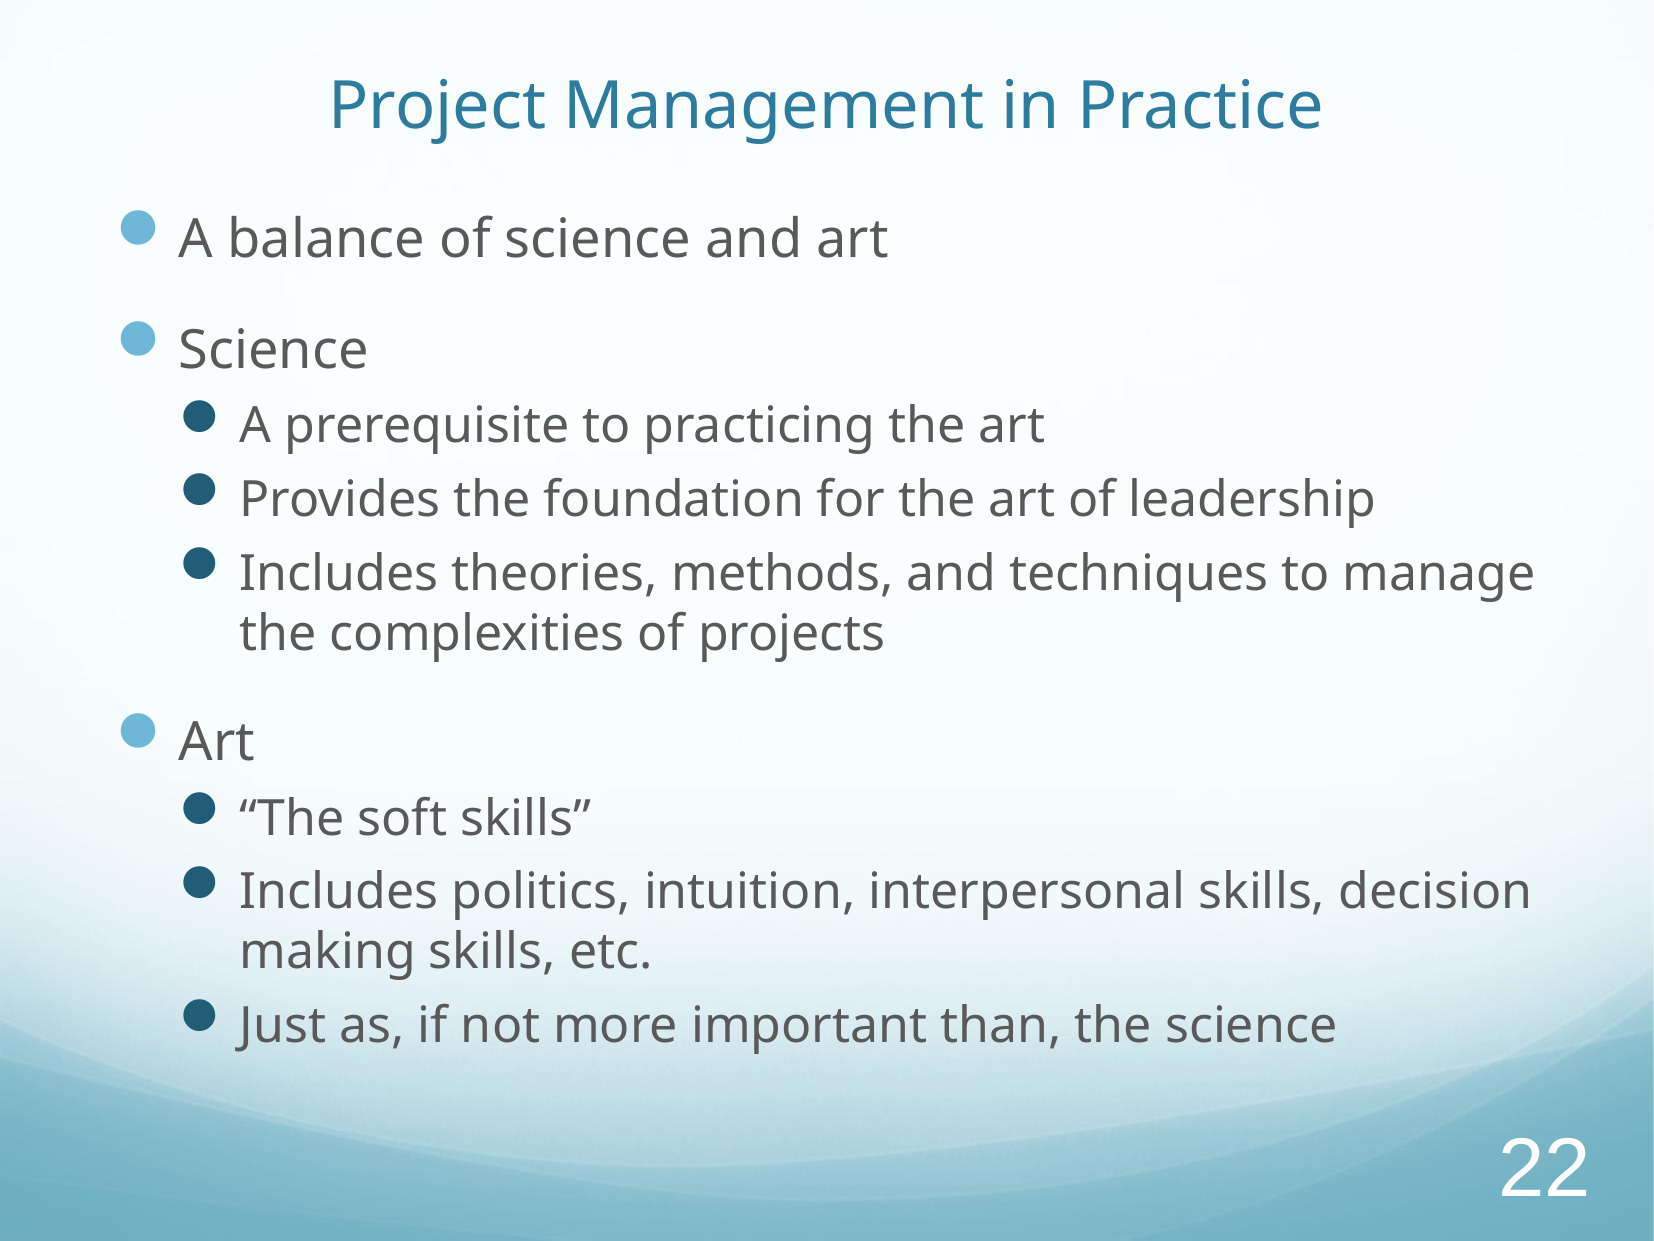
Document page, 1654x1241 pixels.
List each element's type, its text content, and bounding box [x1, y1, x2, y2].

title Project Management in Practice [0, 0, 1654, 151]
list A balance of science and art Science A prerequisite to practicing the art Provides the foundation for the art of leadership Includes theories, methods, and techniques to manage the complexities of projects Art “The soft skills” Includes politics, intuition, interpersonal skills, decision making skills, etc. Just as, if not more important than, the science [99, 195, 1554, 981]
slide_number 22 [1428, 1134, 1608, 1201]
picture [0, 151, 1654, 1241]
